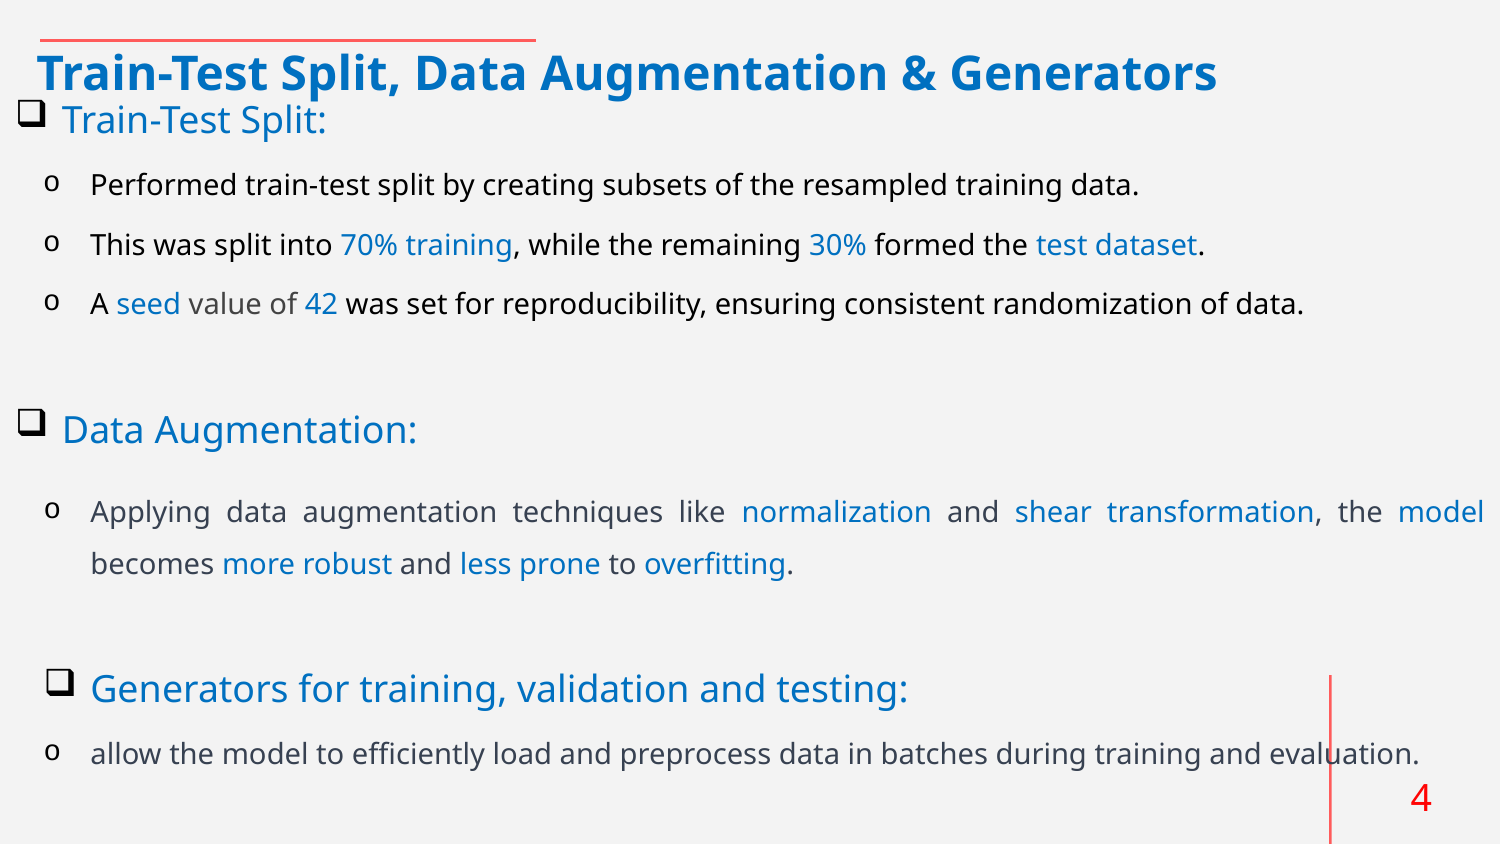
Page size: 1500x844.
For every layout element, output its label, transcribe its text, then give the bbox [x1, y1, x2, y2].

text_box Train-Test Split: Performed train-test split by creating subsets of the resampled training data. This was split into 70% training, while the remaining 30% formed the test dataset. A seed value of 42 was set for reproducibility, ensuring consistent randomization of data. Data Augmentation: Applying data augmentation techniques like normalization and shear transformation, the model becomes more robust and less prone to overfitting. Generators for training, validation and testing: allow the model to efficiently load and preprocess data in batches during training and evaluation. [0, 80, 1500, 844]
text_box 4 [1362, 766, 1480, 826]
title Train-Test Split, Data Augmentation & Generators [21, 27, 1479, 80]
